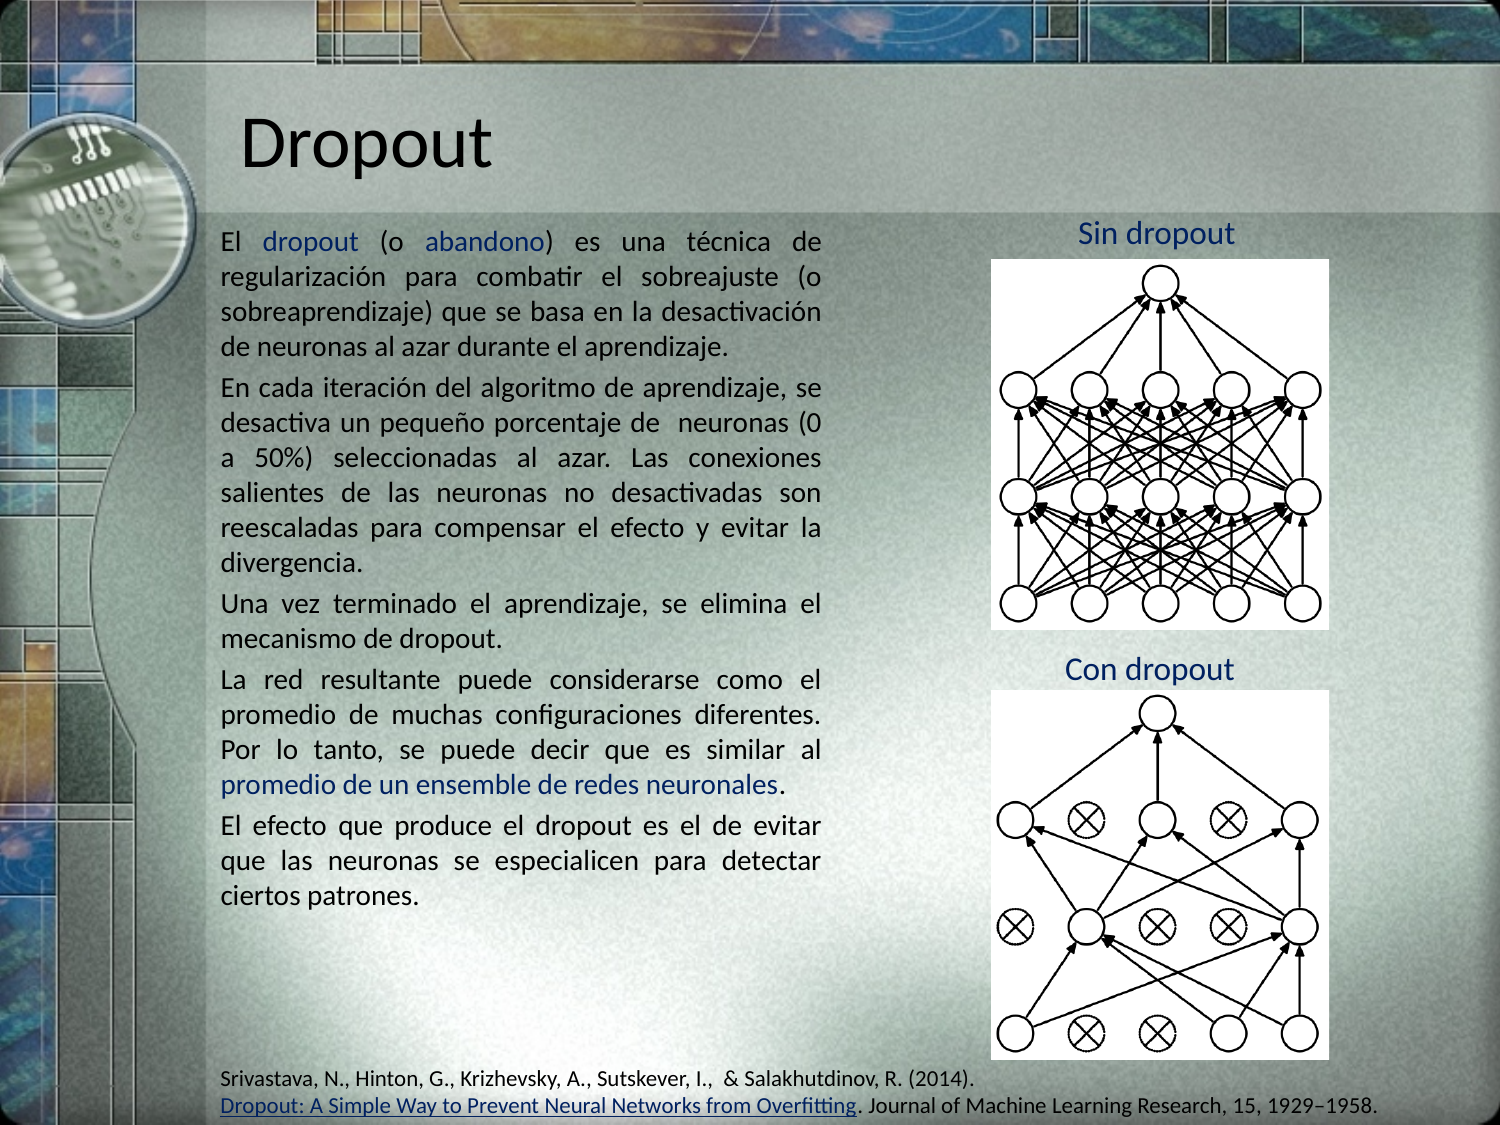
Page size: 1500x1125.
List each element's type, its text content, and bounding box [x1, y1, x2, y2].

title Dropout [225, 99, 1388, 175]
picture [0, 0, 1500, 1125]
list El dropout (o abandono) es una técnica de regularización para combatir el sobreajuste (o sobreaprendizaje) que se basa en la desactivación de neuronas al azar durante el aprendizaje. En cada iteración del algoritmo de aprendizaje, se desactiva un pequeño porcentaje de neuronas (0 a 50%) seleccionadas al azar. Las conexiones salientes de las neuronas no desactivadas son reescaladas para compensar el efecto y evitar la divergencia. Una vez terminado el aprendizaje, se elimina el mecanismo de dropout. La red resultante puede considerarse como el promedio de muchas configuraciones diferentes. Por lo tanto, se puede decir que es similar al promedio de un ensemble de redes neuronales. El efecto que produce el dropout es el de evitar que las neuronas se especialicen para detectar ciertos patrones. [205, 214, 838, 1000]
text_box Con dropout [1050, 639, 1250, 688]
list [873, 249, 1442, 1000]
text_box Sin dropout [1063, 204, 1251, 258]
text_box Srivastava, N., Hinton, G., Krizhevsky, A., Sutskever, I., & Salakhutdinov, R. (2014). Dropout: A Simple Way to Prevent Neural Networks from Overfitting. Journal of Machine Learning Research, 15, 1929–1958. [205, 1055, 1442, 1125]
